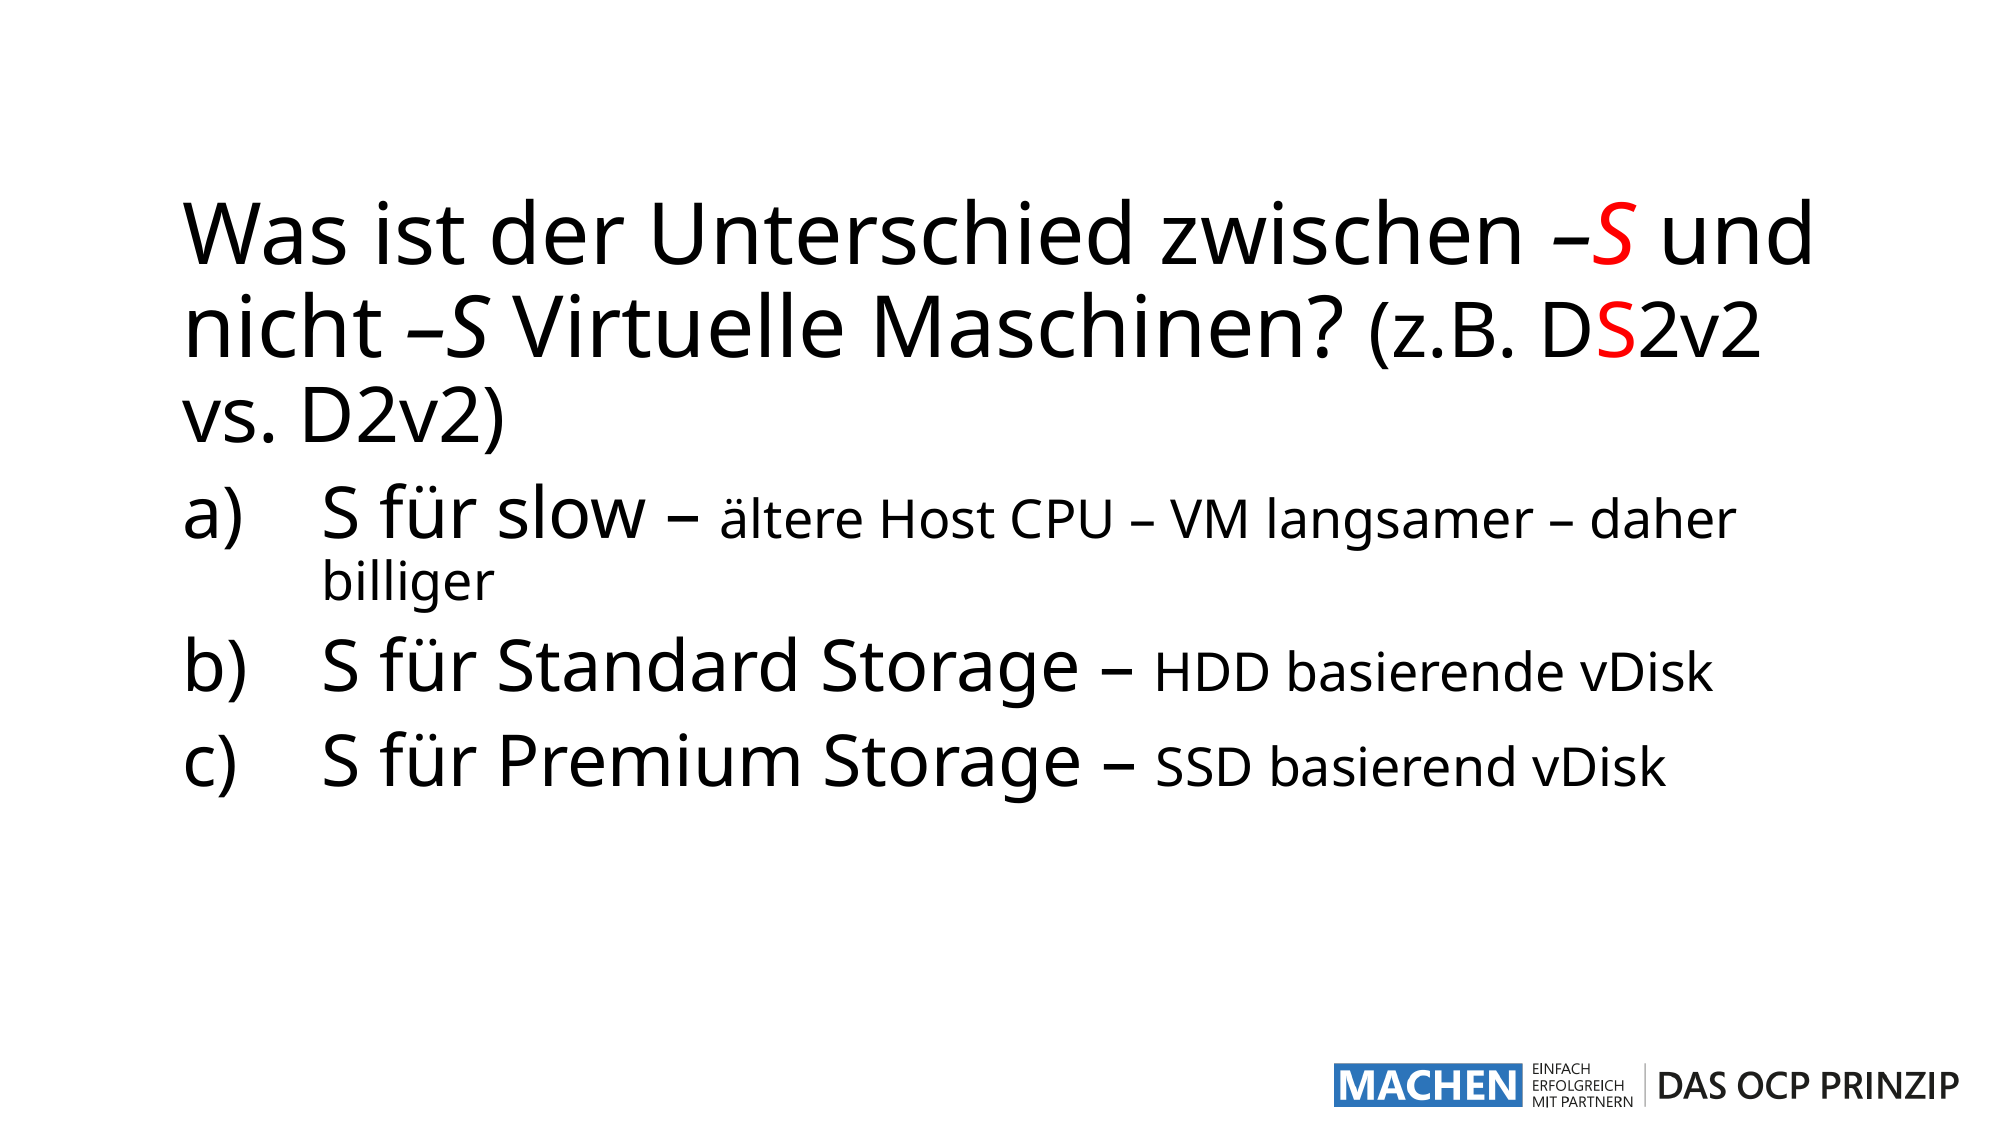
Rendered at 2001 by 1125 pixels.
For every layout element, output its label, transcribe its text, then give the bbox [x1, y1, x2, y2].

list Was ist der Unterschied zwischen –S und nicht –S Virtuelle Maschinen? (z.B. DS2v2 vs. D2v2) S für slow – ältere Host CPU – VM langsamer – daher billiger S für Standard Storage – HDD basierende vDisk S für Premium Storage – SSD basierend vDisk [167, 182, 1893, 821]
